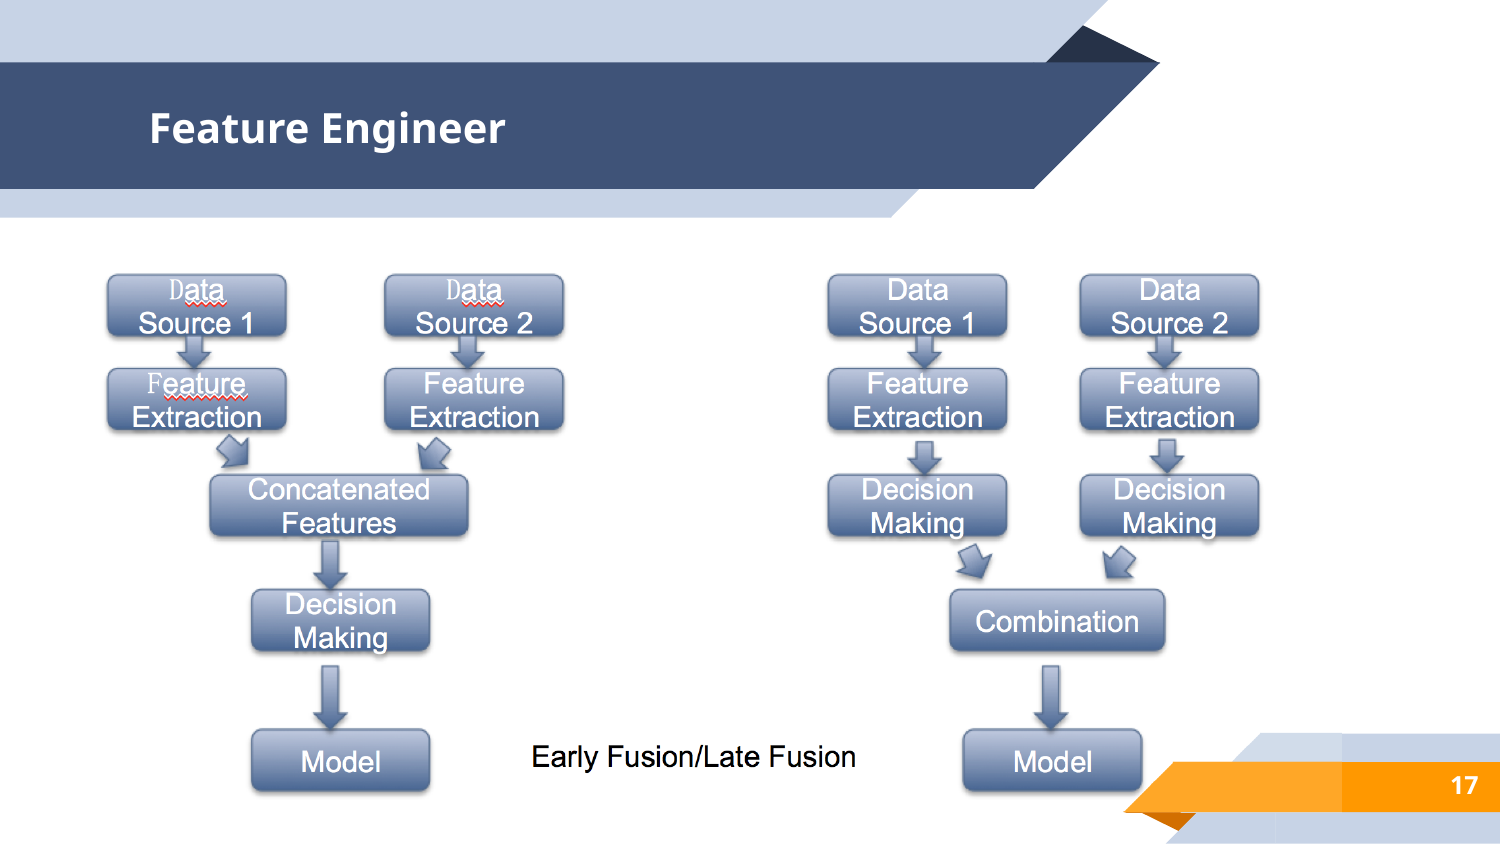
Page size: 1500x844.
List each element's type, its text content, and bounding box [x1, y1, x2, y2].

title Feature Engineer [133, 64, 997, 190]
picture [28, 238, 1342, 813]
slide_number 17 [1347, 760, 1494, 813]
